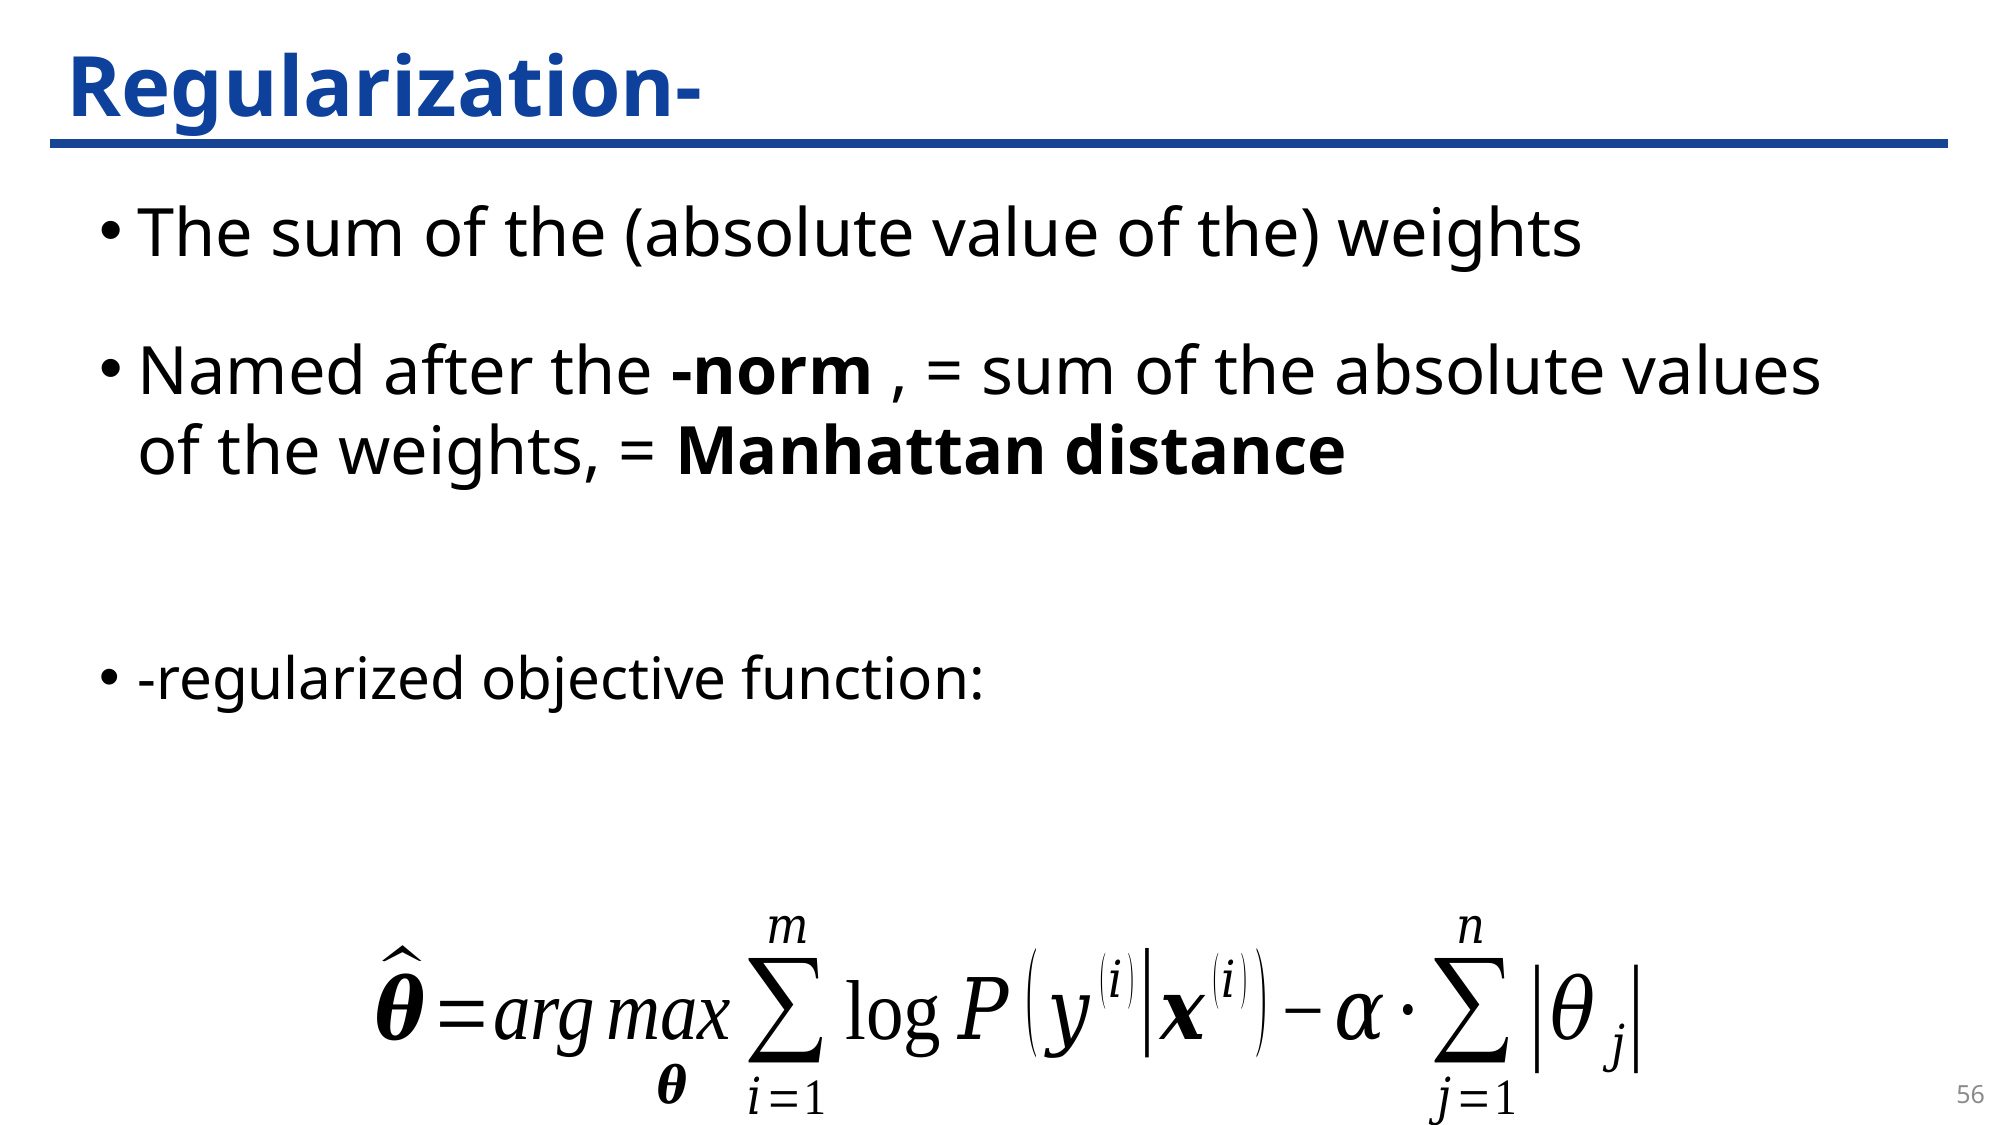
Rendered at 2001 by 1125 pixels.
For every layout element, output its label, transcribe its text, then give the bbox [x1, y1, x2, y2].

slide_number 56 [1899, 1065, 2000, 1125]
